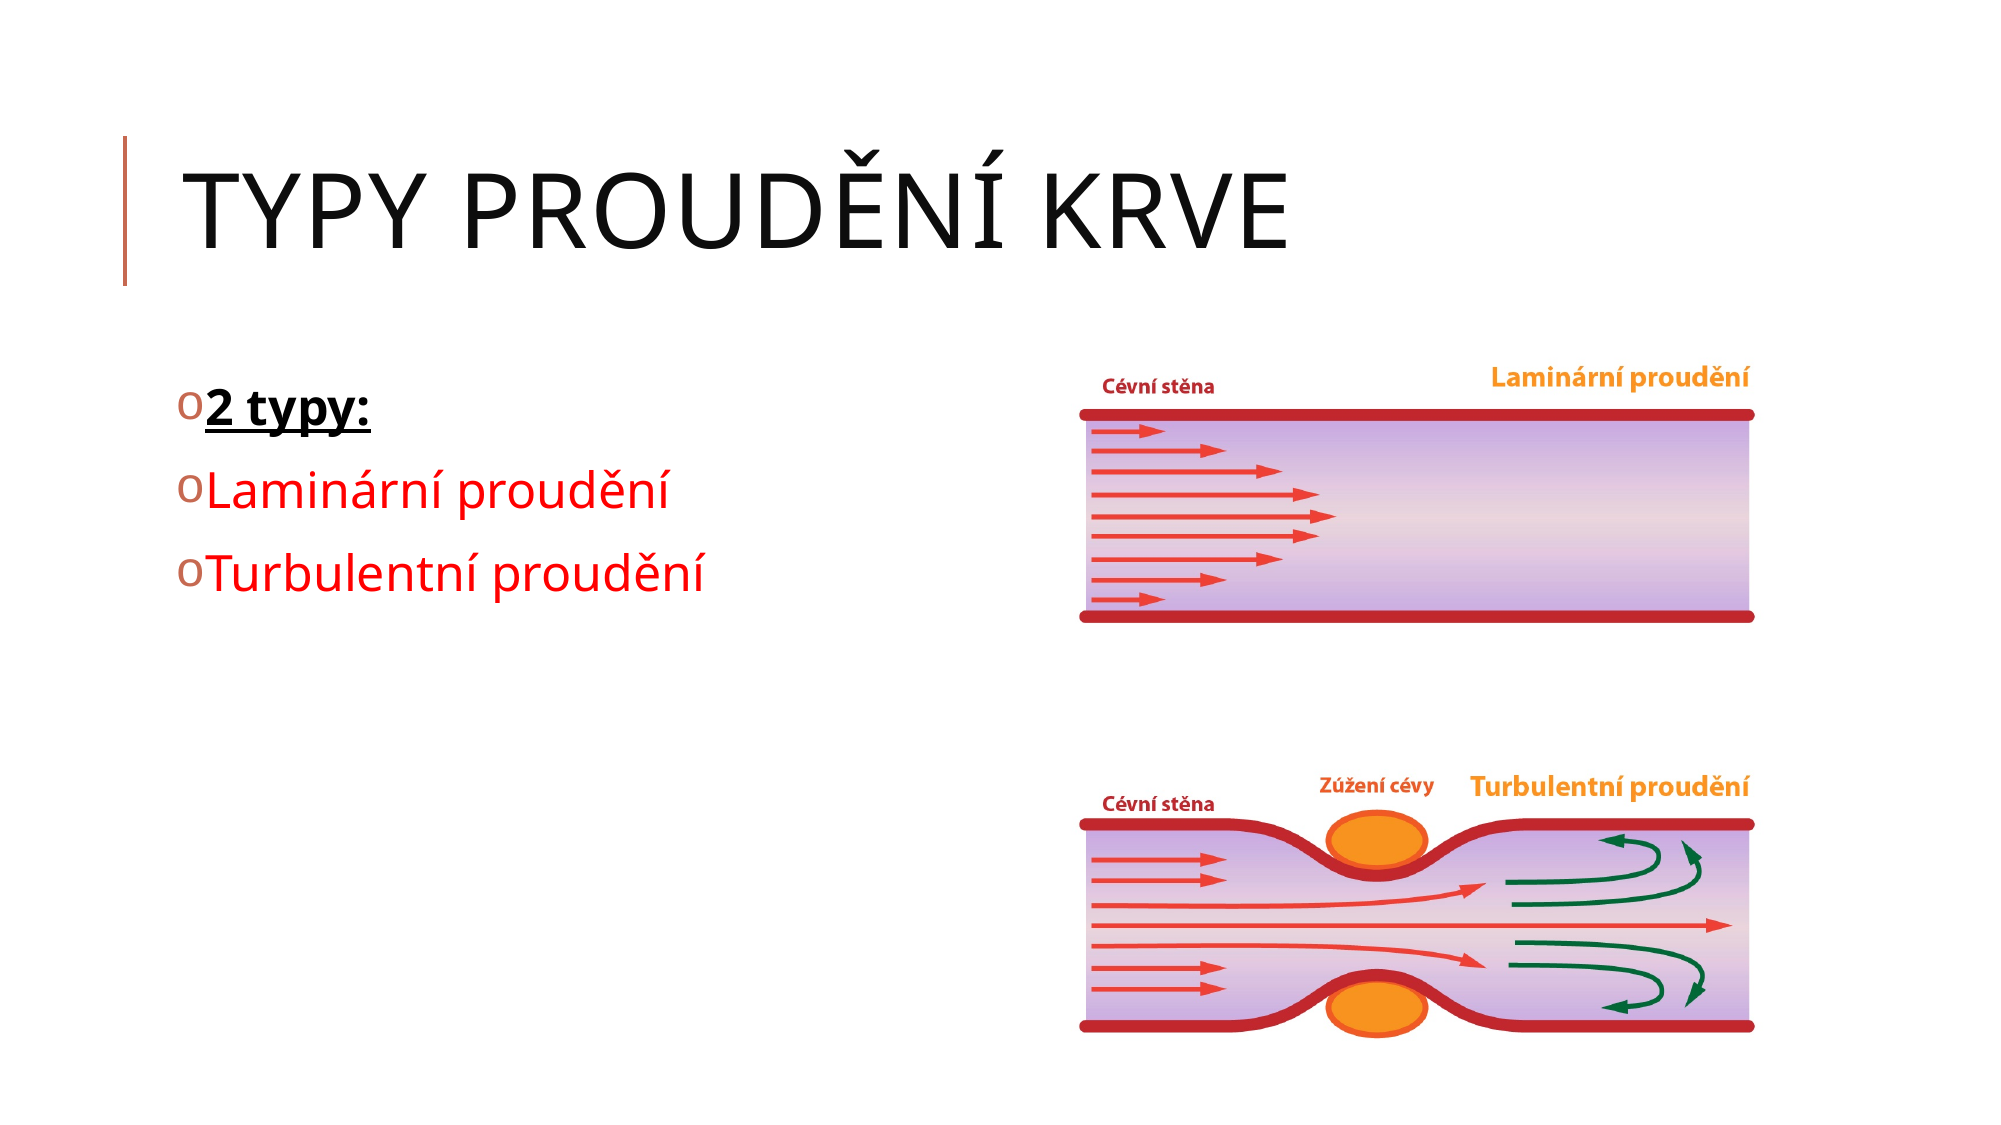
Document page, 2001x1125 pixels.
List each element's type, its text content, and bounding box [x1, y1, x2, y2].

list 2 typy: Laminární proudění Turbulentní proudění [168, 375, 1026, 1035]
title Typy proudění krve [168, 96, 1763, 342]
picture [1033, 329, 1803, 1081]
